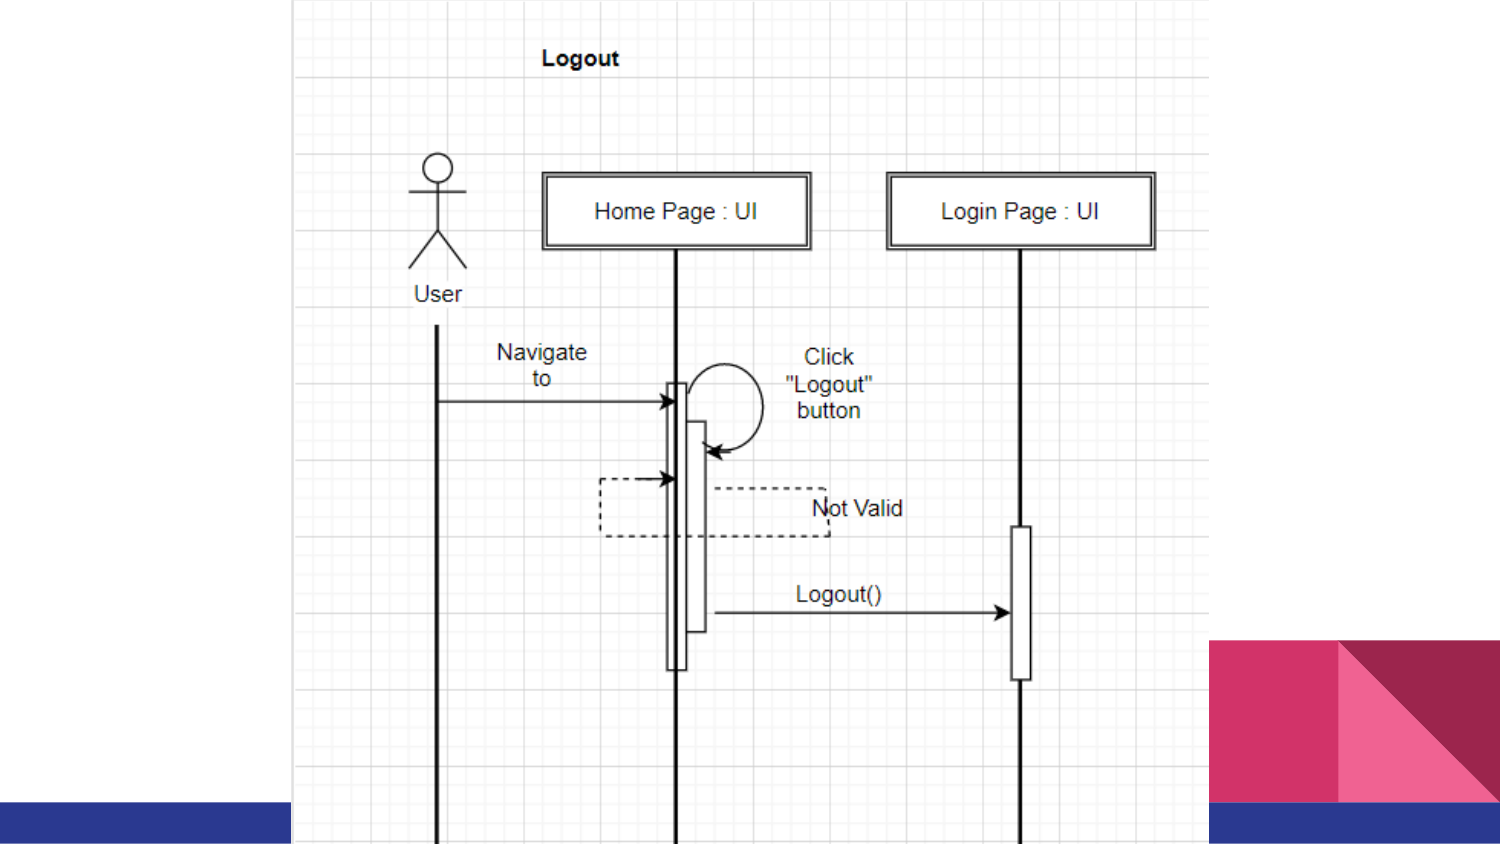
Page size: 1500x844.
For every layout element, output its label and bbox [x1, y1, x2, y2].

picture [291, 0, 1209, 844]
